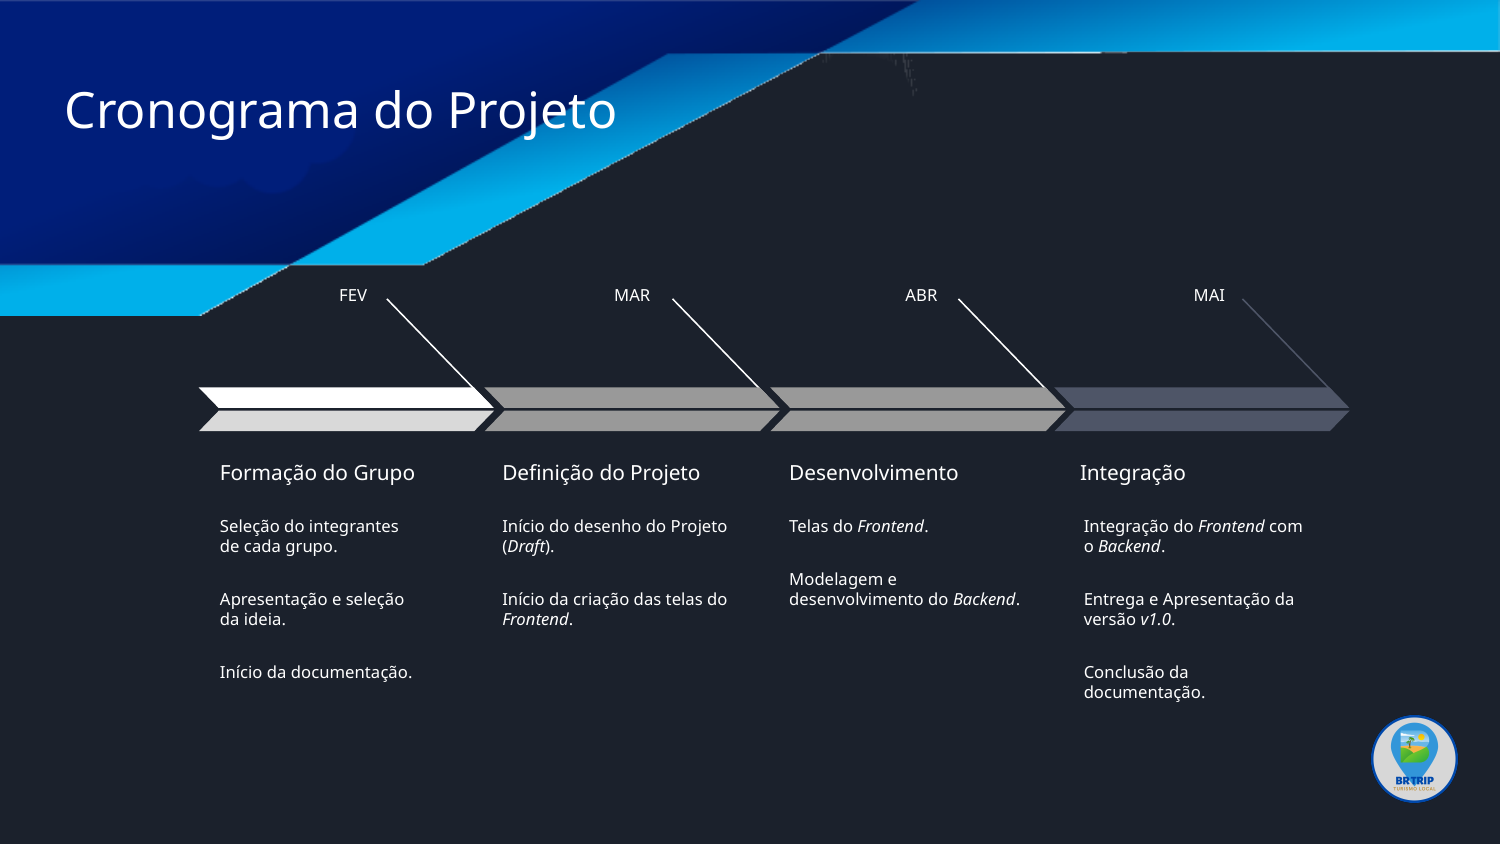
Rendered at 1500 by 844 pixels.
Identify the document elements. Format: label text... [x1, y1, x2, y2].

text_box Definição do Projeto [487, 438, 727, 505]
text_box [484, 387, 780, 408]
text_box [1054, 410, 1350, 432]
text_box Início do desenho do Projeto (Draft). Início da criação das telas do Frontend. [487, 500, 750, 721]
text_box [484, 410, 780, 432]
text_box [198, 387, 494, 408]
text_box Seleção do integrantes de cada grupo. Apresentação e seleção da ideia. Início da documentação. [205, 505, 437, 744]
text_box [770, 410, 1066, 432]
text_box Telas do Frontend. Modelagem e desenvolvimento do Backend. [774, 500, 1040, 709]
picture [0, 0, 1500, 316]
text_box [770, 387, 1066, 408]
text_box Integração do Frontend com o Backend. Entrega e Apresentação da versão v1.0. Conclusão da documentação. [1068, 500, 1329, 721]
picture [1369, 714, 1459, 804]
text_box [198, 410, 495, 432]
text_box Desenvolvimento [774, 438, 993, 505]
text_box [1054, 387, 1350, 408]
text_box Formação do Grupo [205, 438, 446, 505]
text_box Integração [1065, 438, 1252, 505]
